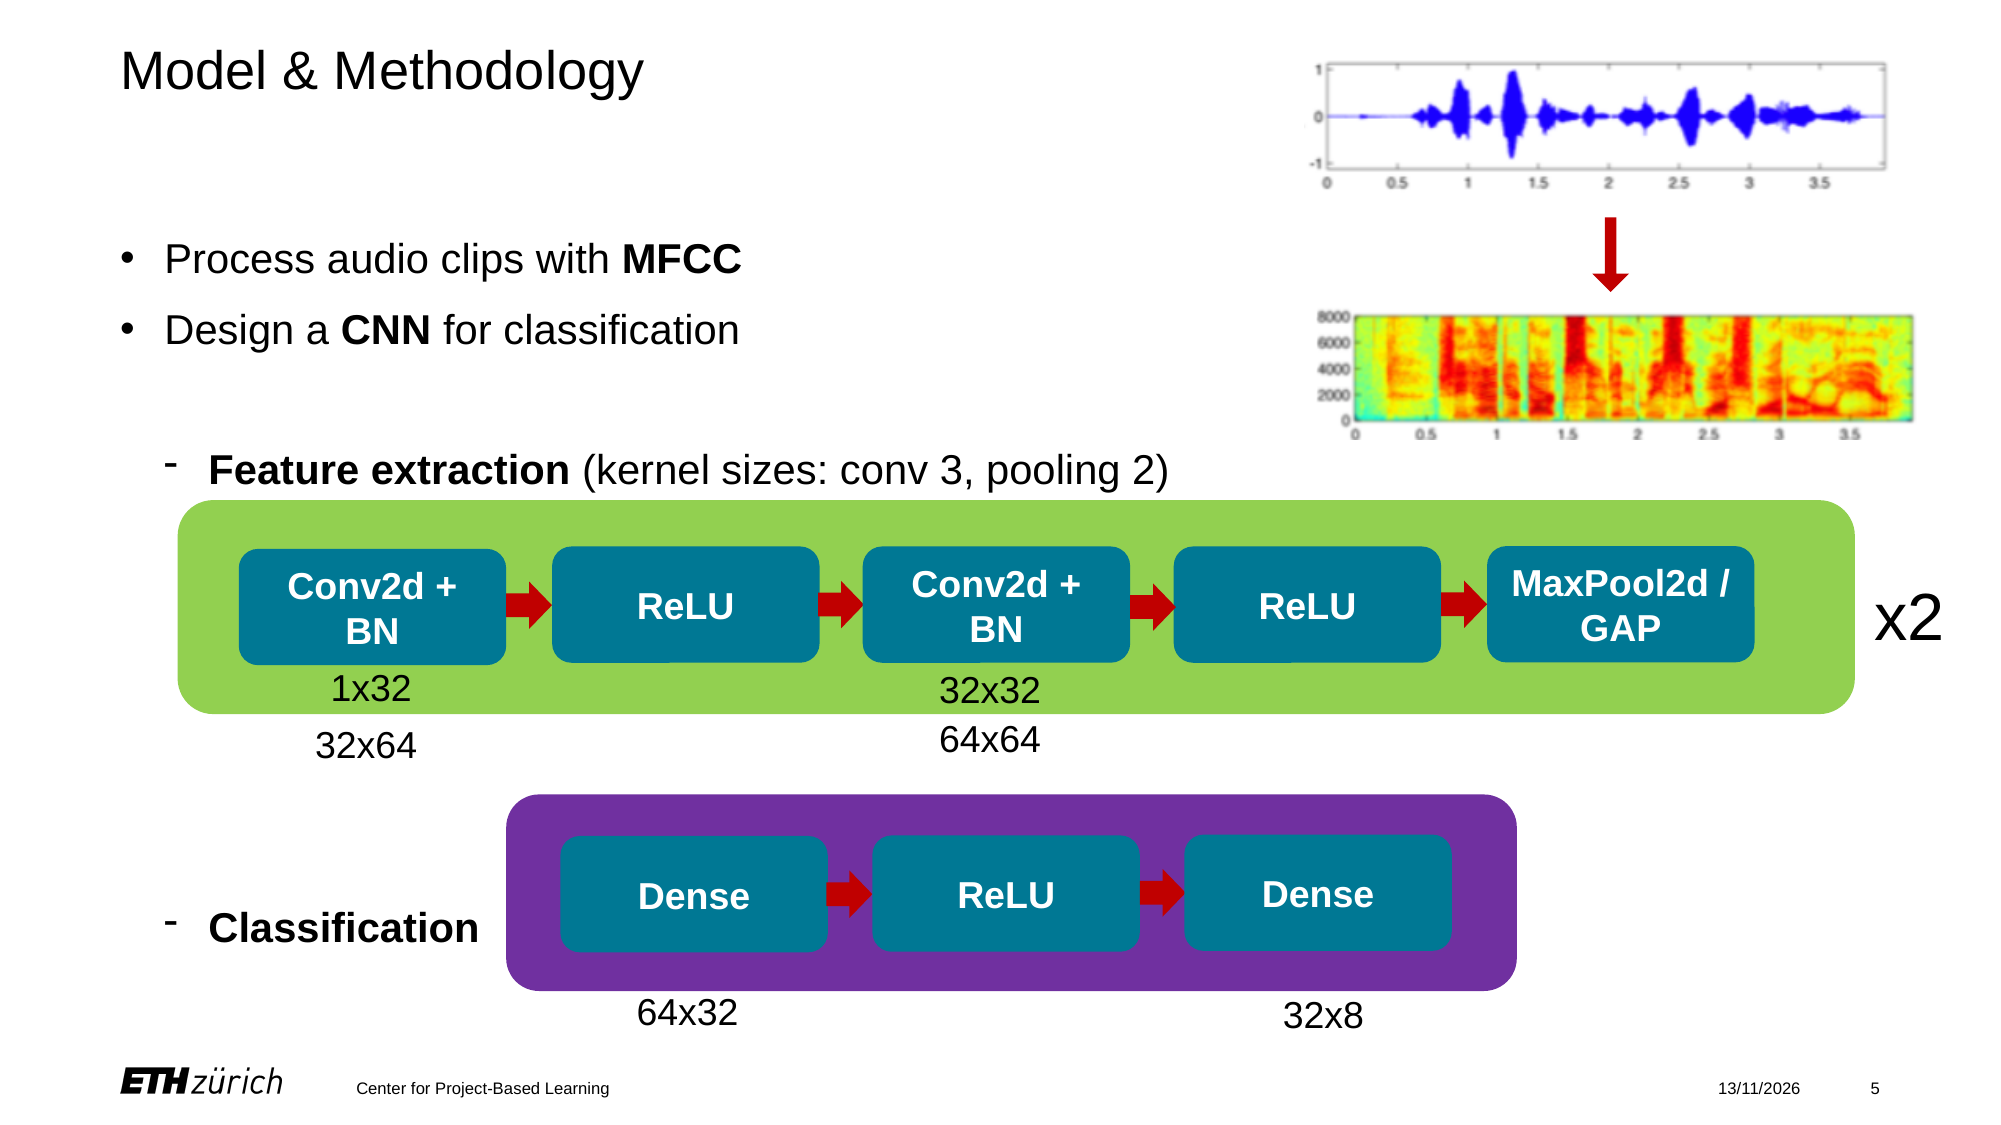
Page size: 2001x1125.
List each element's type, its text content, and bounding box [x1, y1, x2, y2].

footer Center for Project-Based Learning [356, 1069, 1243, 1106]
text_box 64x64 [924, 707, 1069, 768]
slide_number 5 [1827, 1069, 1880, 1106]
text_box ReLU [551, 545, 821, 664]
text_box [1129, 580, 1178, 634]
list Process audio clips with MFCC Design a CNN for classification Feature extraction (kernel sizes: conv 3, pooling 2) Classification [120, 231, 1880, 1000]
text_box [505, 578, 551, 632]
text_box [1440, 578, 1489, 631]
text_box Conv2d + BN [237, 547, 508, 667]
text_box [1589, 216, 1632, 294]
picture [120, 1067, 282, 1094]
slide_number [1718, 1069, 1819, 1106]
text_box 32x64 [300, 713, 445, 774]
text_box Dense [1183, 833, 1453, 952]
text_box ReLU [871, 834, 1141, 953]
title Model & Methodology [120, 42, 1304, 191]
text_box MaxPool2d / GAP [1486, 545, 1756, 664]
text_box ReLU [1172, 545, 1443, 664]
text_box [1138, 866, 1183, 920]
picture [1304, 39, 1911, 194]
text_box x2 [1859, 566, 1967, 662]
text_box 64x32 [621, 980, 767, 1041]
text_box [825, 867, 871, 921]
text_box 32x32 [924, 658, 1069, 707]
text_box 1x32 [315, 656, 430, 713]
text_box Conv2d + BN [861, 545, 1132, 664]
picture [1316, 302, 1942, 440]
text_box Dense [559, 834, 829, 954]
text_box [817, 578, 861, 631]
text_box 32x8 [1268, 983, 1413, 1044]
